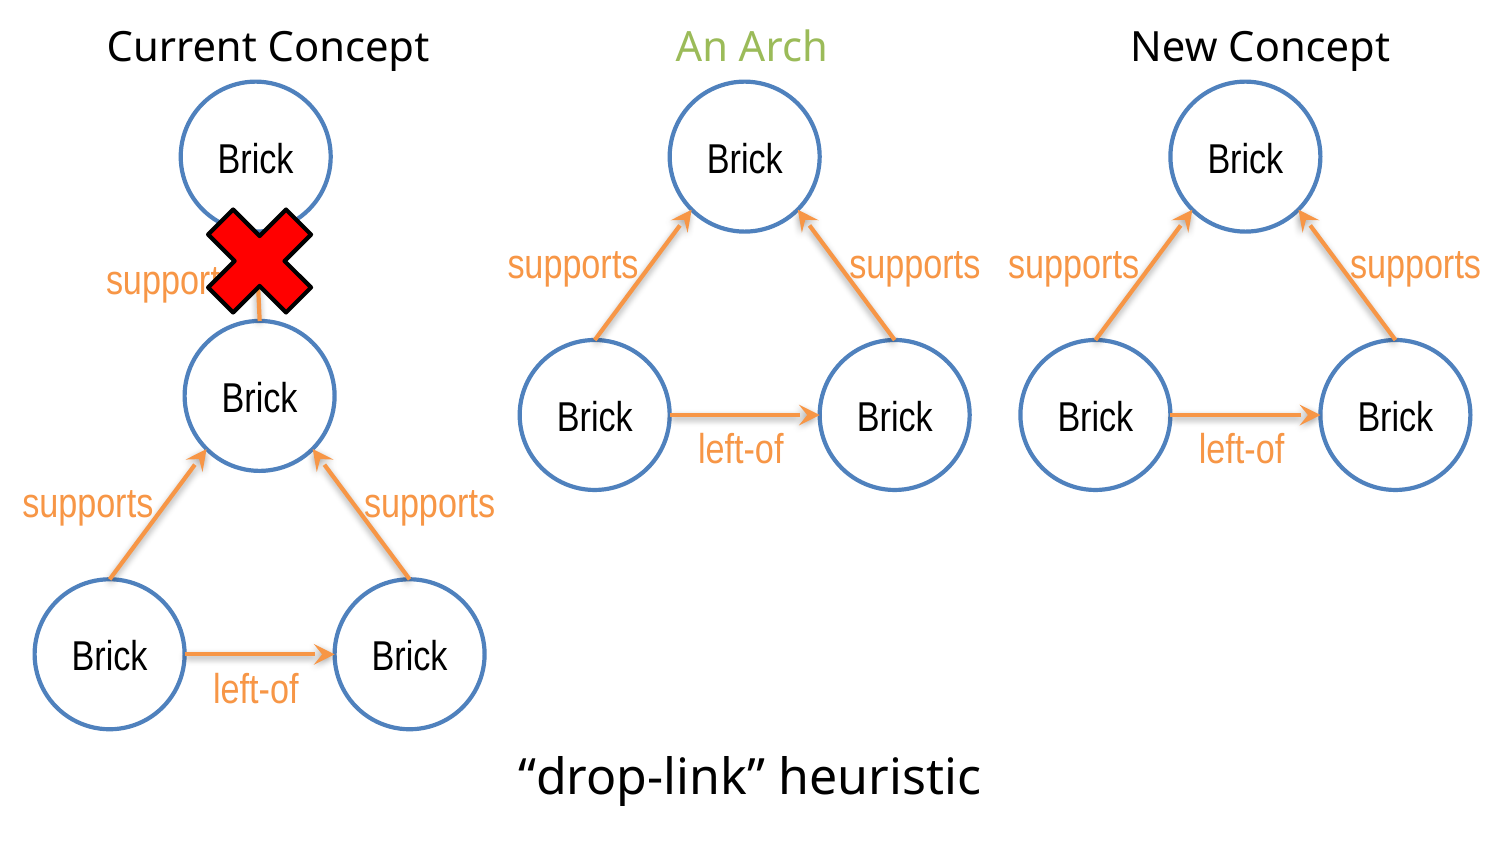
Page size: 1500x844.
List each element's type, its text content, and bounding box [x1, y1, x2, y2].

text_box supports [901, 229, 993, 294]
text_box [594, 209, 692, 341]
text_box [260, 207, 314, 315]
text_box left-of [662, 414, 820, 476]
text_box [109, 448, 207, 580]
text_box An Arch [512, 12, 992, 73]
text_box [797, 209, 895, 341]
text_box supports [91, 246, 230, 311]
text_box New Concept [1020, 12, 1500, 73]
text_box left-of [1162, 414, 1321, 476]
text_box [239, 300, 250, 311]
text_box supports [1399, 229, 1496, 294]
text_box Brick [182, 319, 337, 474]
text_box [312, 448, 410, 580]
text_box Brick [817, 338, 972, 493]
text_box Brick [667, 79, 822, 234]
text_box Brick [517, 338, 672, 493]
text_box supports [492, 229, 589, 294]
text_box [206, 207, 258, 315]
text_box Brick [332, 577, 487, 732]
text_box Brick [32, 577, 187, 732]
text_box Brick [1168, 79, 1323, 234]
text_box “drop-link” heuristic [0, 736, 1500, 812]
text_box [1095, 209, 1193, 341]
text_box left-of [176, 654, 335, 715]
text_box Current Concept [28, 12, 508, 73]
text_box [255, 231, 260, 322]
text_box supports [7, 468, 104, 533]
text_box Brick [178, 79, 333, 231]
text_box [1298, 209, 1396, 341]
text_box Brick [1318, 338, 1473, 493]
text_box Brick [1018, 338, 1173, 493]
text_box supports [993, 229, 1090, 294]
text_box supports [413, 468, 511, 533]
